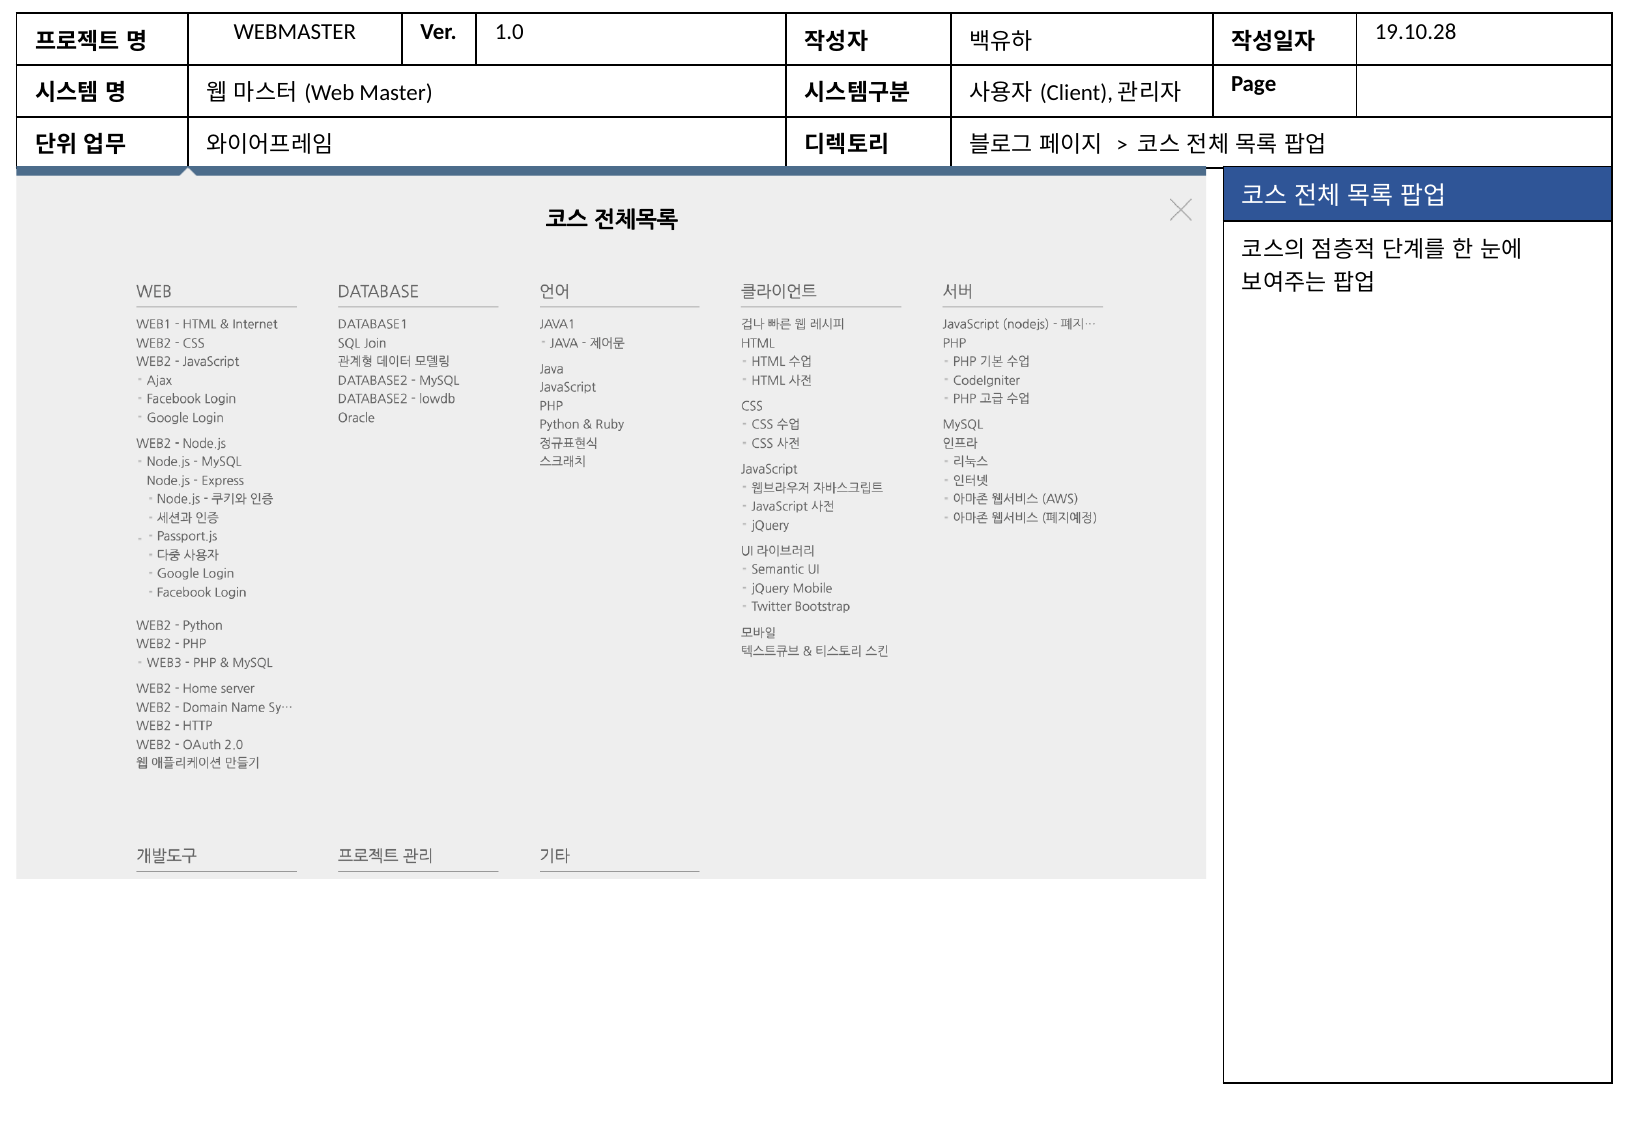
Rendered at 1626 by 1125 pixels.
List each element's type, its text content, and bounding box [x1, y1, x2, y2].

table_cell 디렉토리 [787, 118, 950, 166]
table_header 백유하 [952, 14, 1212, 64]
table_header 1.0 [477, 14, 785, 64]
picture [16, 166, 1207, 879]
table_header 코스 전체 목록 팝업 [1224, 167, 1611, 220]
table_cell 와이어프레임 [189, 118, 785, 166]
table_cell 코스의 점층적 단계를 한 눈에 보여주는 팝업 [1224, 222, 1611, 1082]
table_cell Page [1214, 66, 1356, 116]
table_header 작성자 [787, 14, 950, 64]
table_header 19.10.28 [1357, 14, 1611, 64]
table_header 작성일자 [1214, 14, 1356, 64]
table_cell [1357, 66, 1611, 116]
table_header 프로젝트 명 [17, 14, 187, 64]
table_cell 시스템 명 [17, 66, 187, 116]
table_cell 단위 업무 [17, 118, 187, 166]
table_cell 웹 마스터(Web Master) [189, 66, 785, 116]
table_header WEBMASTER [189, 14, 401, 64]
table_cell 블로그 페이지 > 코스 전체 목록 팝업 [952, 118, 1611, 167]
table_cell 사용자(Client),관리자 [952, 66, 1212, 116]
table_header Ver. [403, 14, 475, 64]
table_cell 시스템구분 [787, 66, 950, 116]
